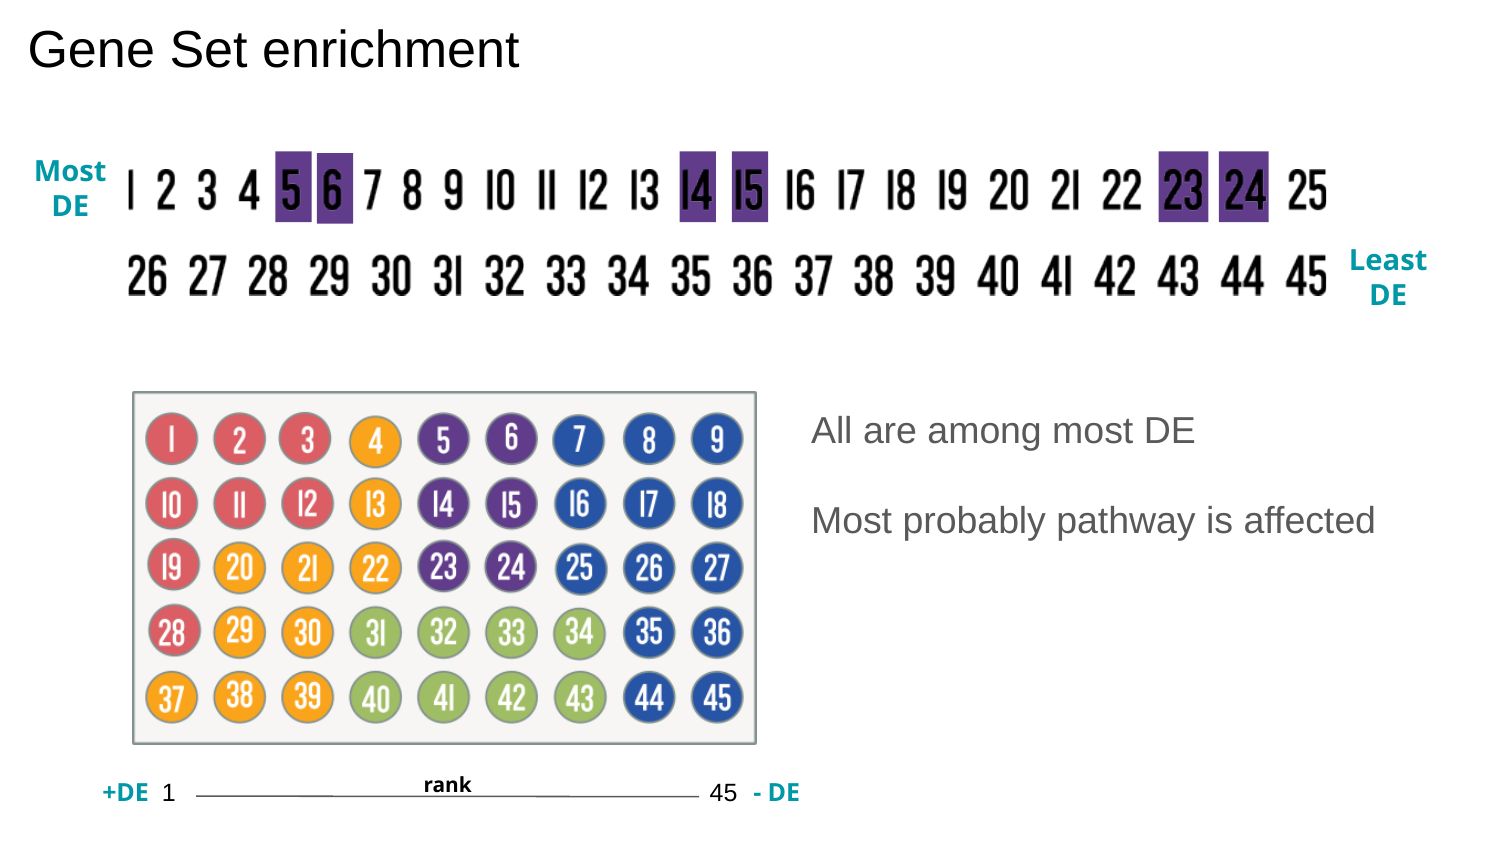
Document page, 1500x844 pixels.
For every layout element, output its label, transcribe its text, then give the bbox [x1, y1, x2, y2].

text_box [275, 151, 312, 168]
text_box All are among most DE Most probably pathway is affected [796, 391, 1447, 557]
title Most DE [12, 161, 129, 213]
text_box [731, 151, 769, 168]
title +DE [87, 773, 146, 810]
title rank [198, 765, 697, 794]
text_box [1218, 151, 1269, 168]
text_box [316, 153, 354, 168]
text_box [1158, 151, 1209, 168]
text_box [679, 151, 716, 168]
title Least DE [1331, 250, 1447, 302]
title - DE [767, 773, 827, 810]
text_box 45 [694, 761, 767, 821]
picture [132, 391, 757, 746]
picture [128, 169, 1327, 297]
title Gene Set enrichment [12, 0, 729, 130]
text_box 1 [146, 761, 197, 821]
